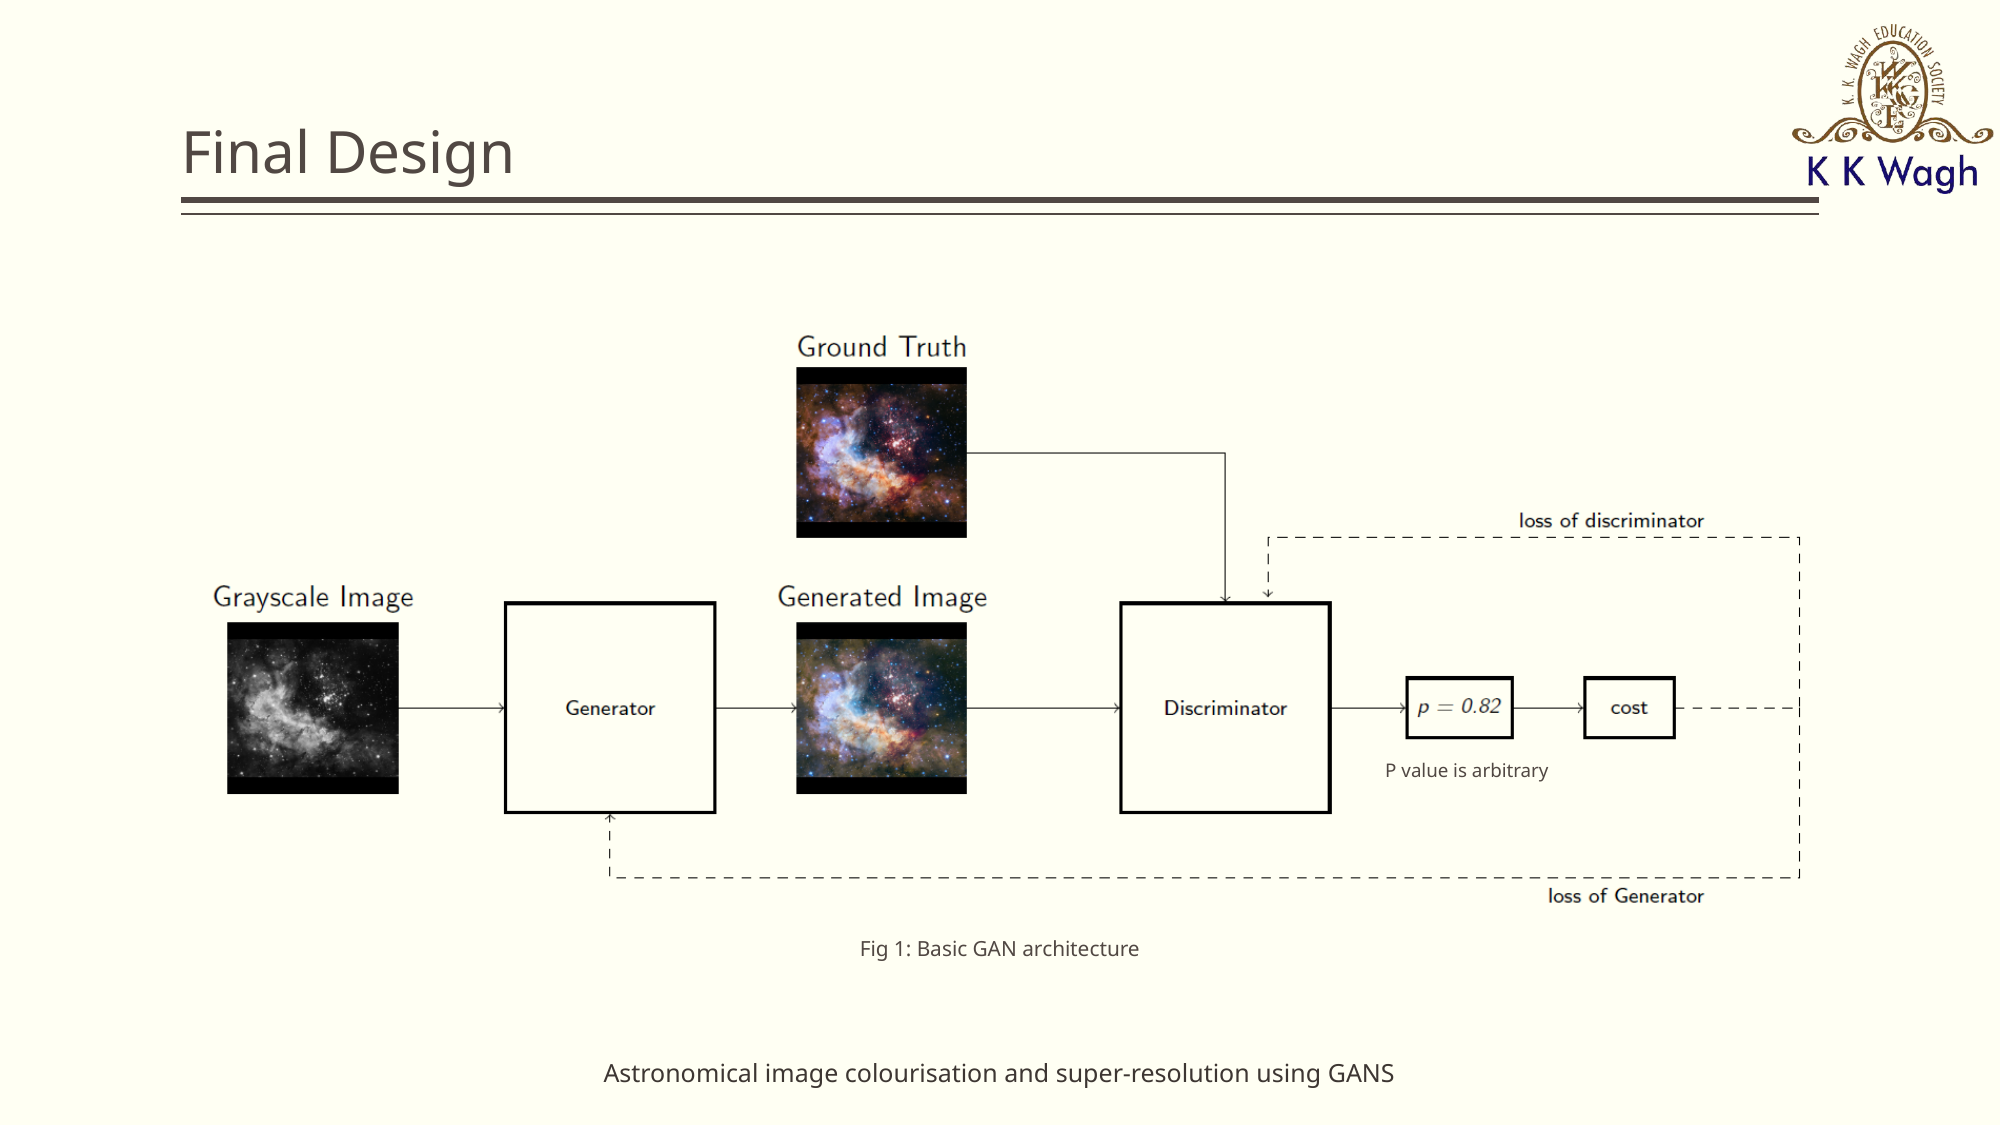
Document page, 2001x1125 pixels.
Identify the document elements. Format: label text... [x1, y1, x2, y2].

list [181, 306, 1819, 929]
title Final Design [181, 12, 1819, 193]
footer Astronomical image colourisation and super-resolution using GANS [481, 1042, 1519, 1103]
picture [1791, 24, 1994, 194]
text_box Fig 1: Basic GAN architecture [806, 940, 1194, 969]
